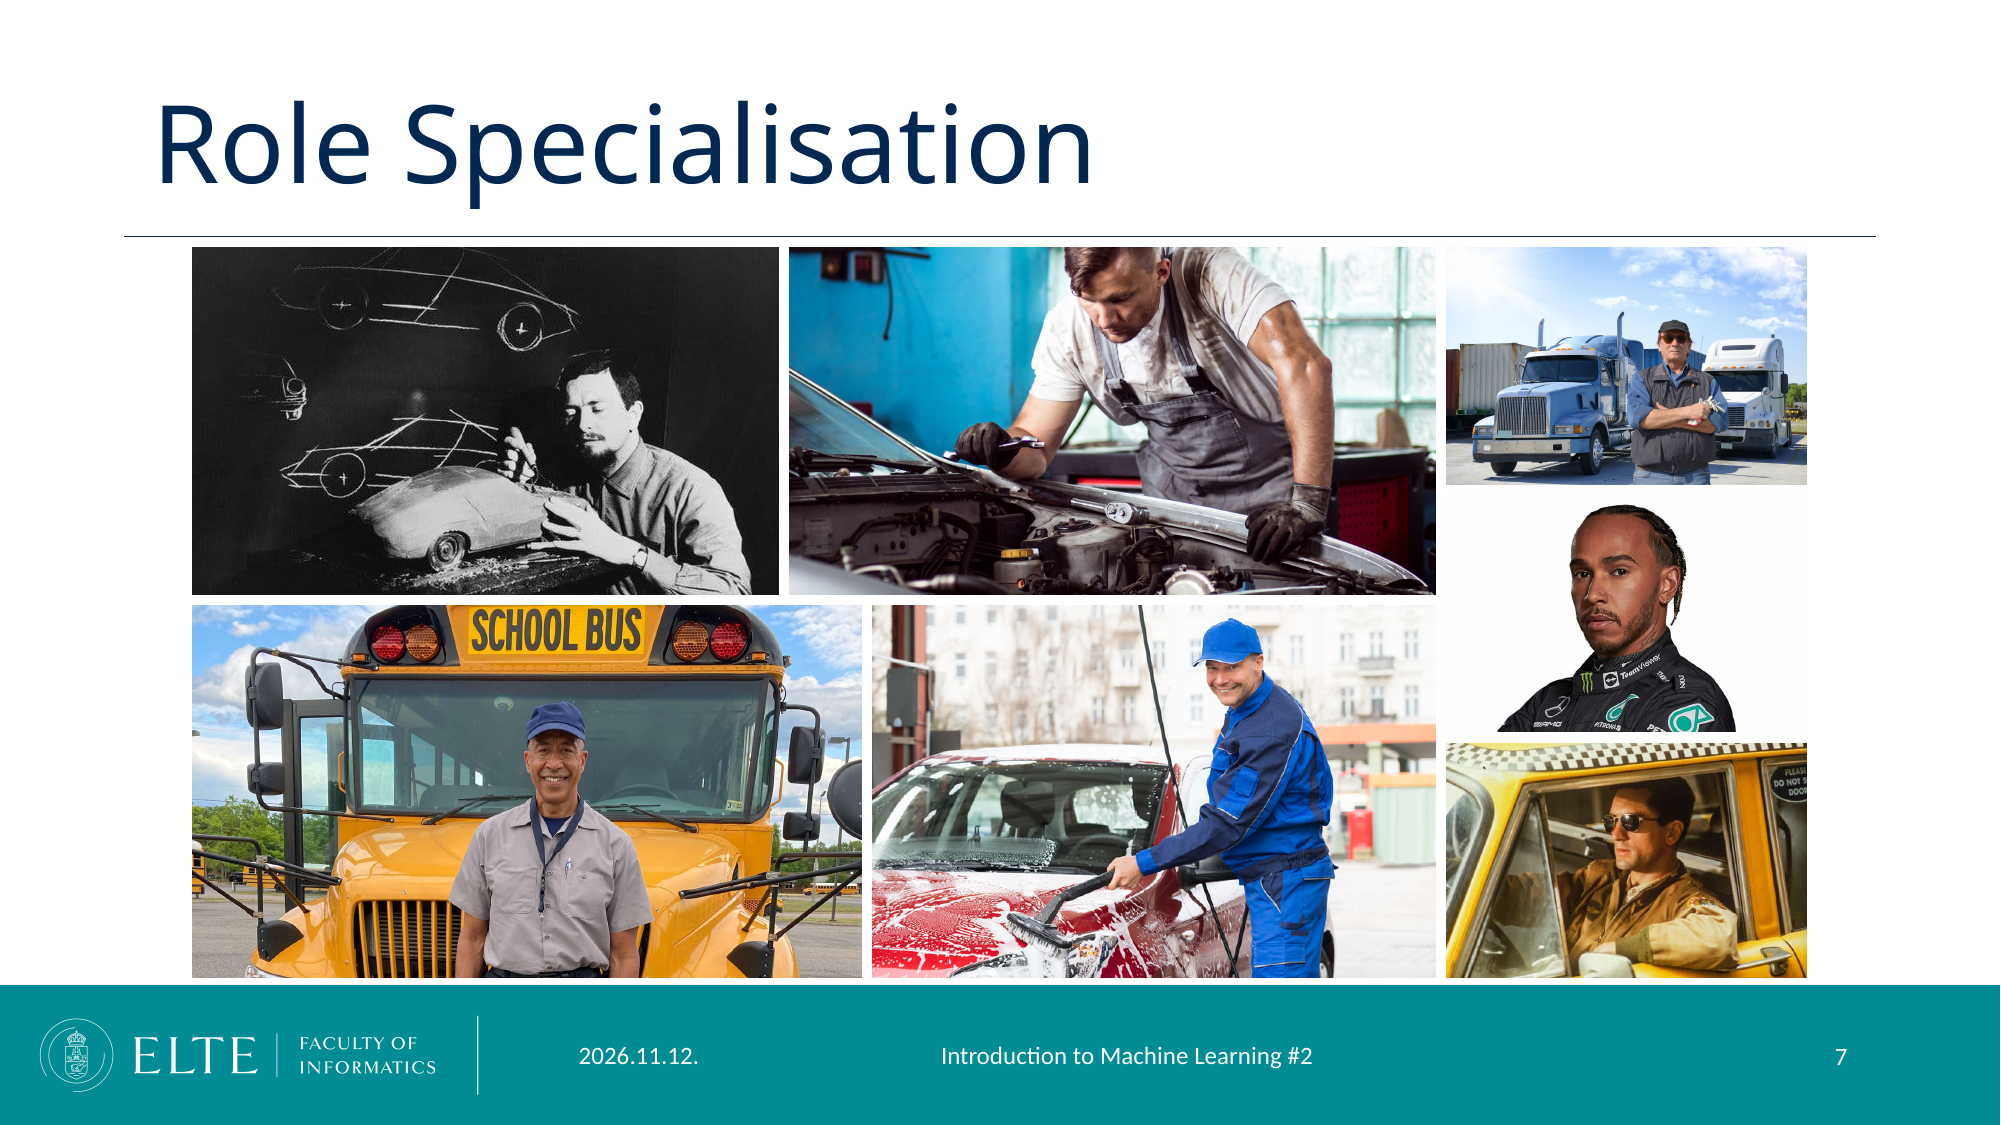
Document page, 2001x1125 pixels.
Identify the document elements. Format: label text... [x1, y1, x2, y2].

title Role Specialisation [137, 59, 1863, 237]
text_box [192, 247, 1808, 978]
slide_number 2023. 09. 17. [563, 1024, 789, 1085]
slide_number 7 [1563, 1026, 1863, 1085]
footer Introduction to Machine Learning #2 [789, 1024, 1465, 1085]
picture [0, 985, 2000, 1125]
